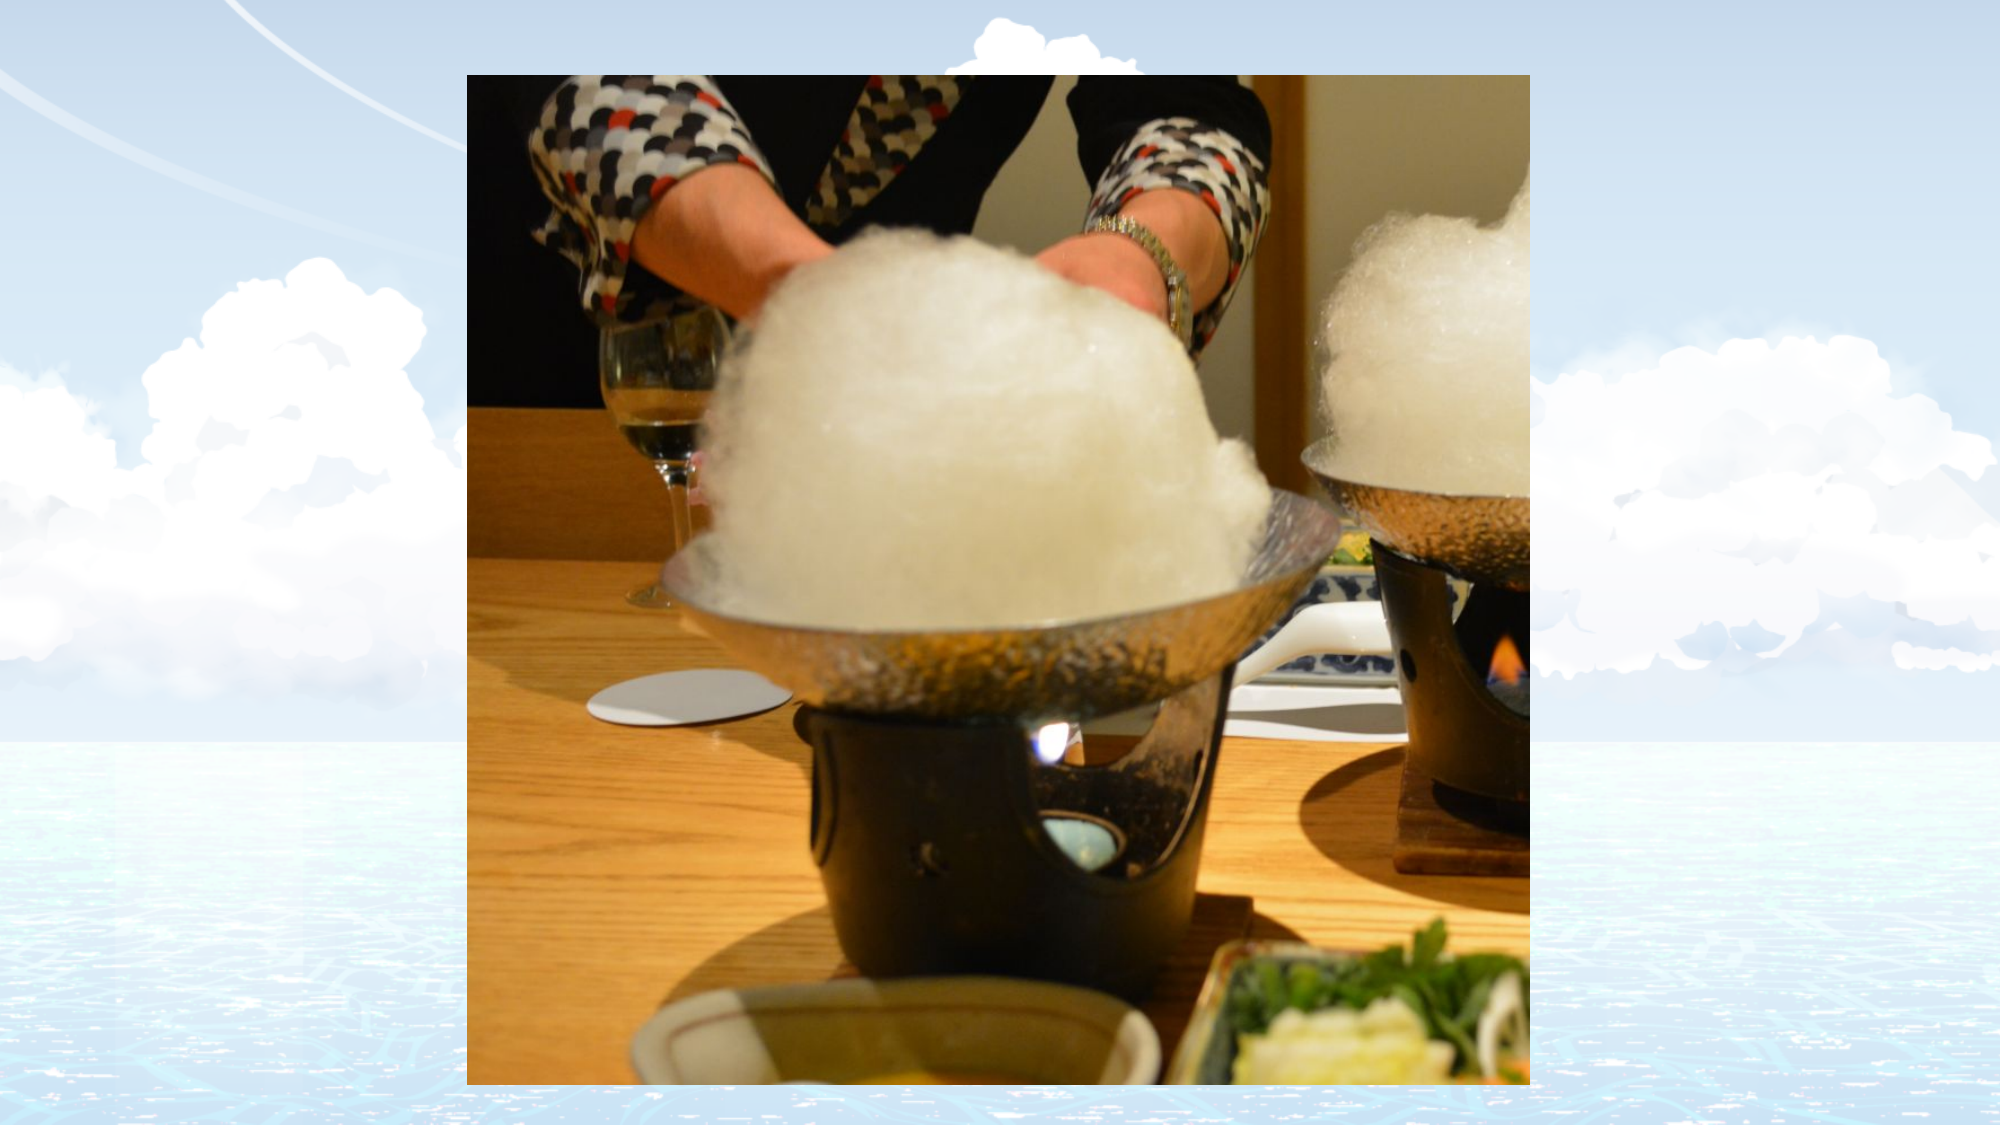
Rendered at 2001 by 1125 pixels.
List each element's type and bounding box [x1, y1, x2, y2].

picture [467, 75, 1530, 1085]
